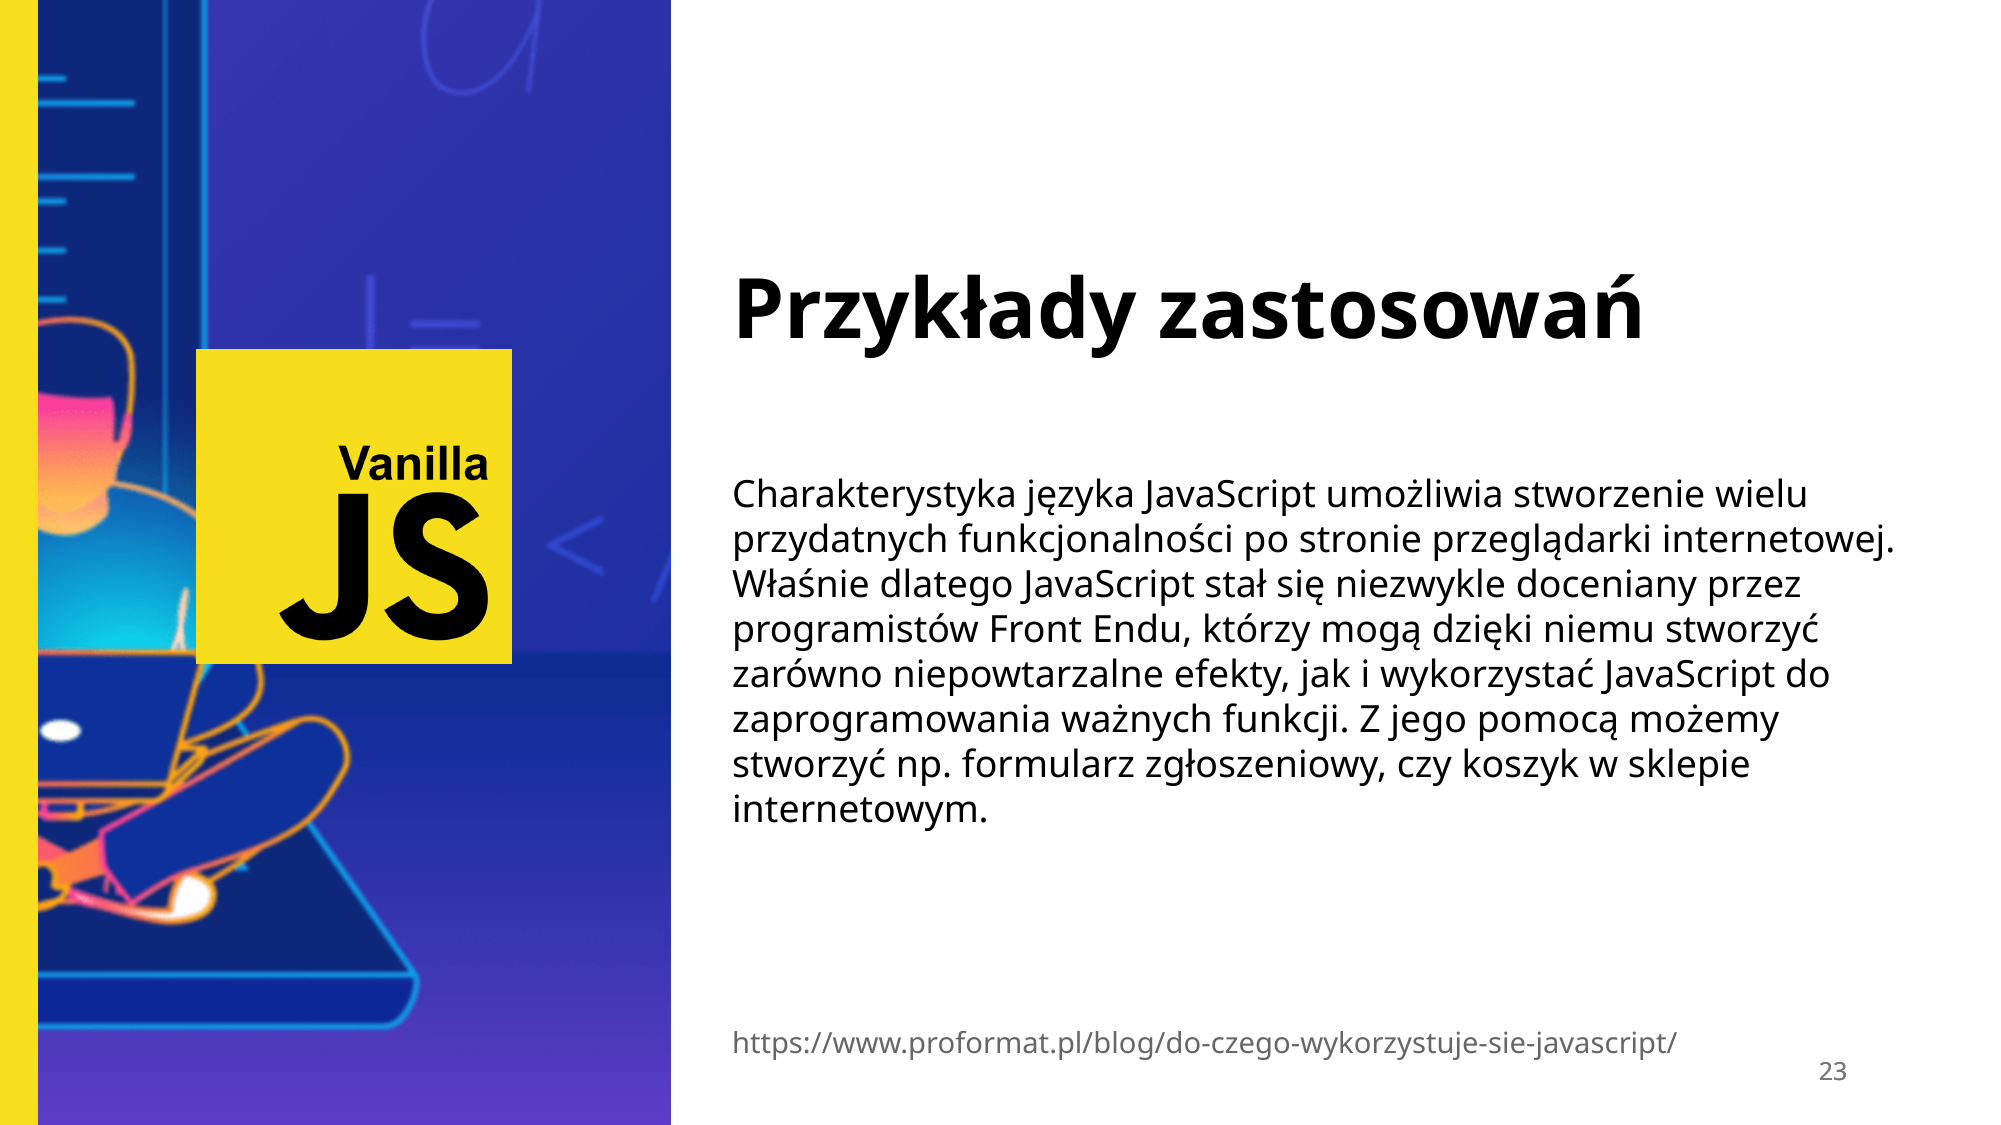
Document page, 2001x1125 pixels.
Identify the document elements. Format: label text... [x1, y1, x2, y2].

picture [0, 0, 671, 1125]
text_box Przykłady zastosowań [717, 247, 1899, 363]
text_box 23 [1412, 1042, 1863, 1103]
text_box Charakterystyka języka JavaScript umożliwia stworzenie wielu przydatnych funkcjonalności po stronie przeglądarki internetowej. Właśnie dlatego JavaScript stał się niezwykle doceniany przez programistów Front Endu, którzy mogą dzięki niemu stworzyć zarówno niepowtarzalne efekty, jak i wykorzystać JavaScript do zaprogramowania ważnych funkcji. Z jego pomocą możemy stworzyć np. formularz zgłoszeniowy, czy koszyk w sklepie internetowym. [717, 462, 1943, 927]
text_box https://www.proformat.pl/blog/do-czego-wykorzystuje-sie-javascript/ [717, 1017, 1738, 1068]
